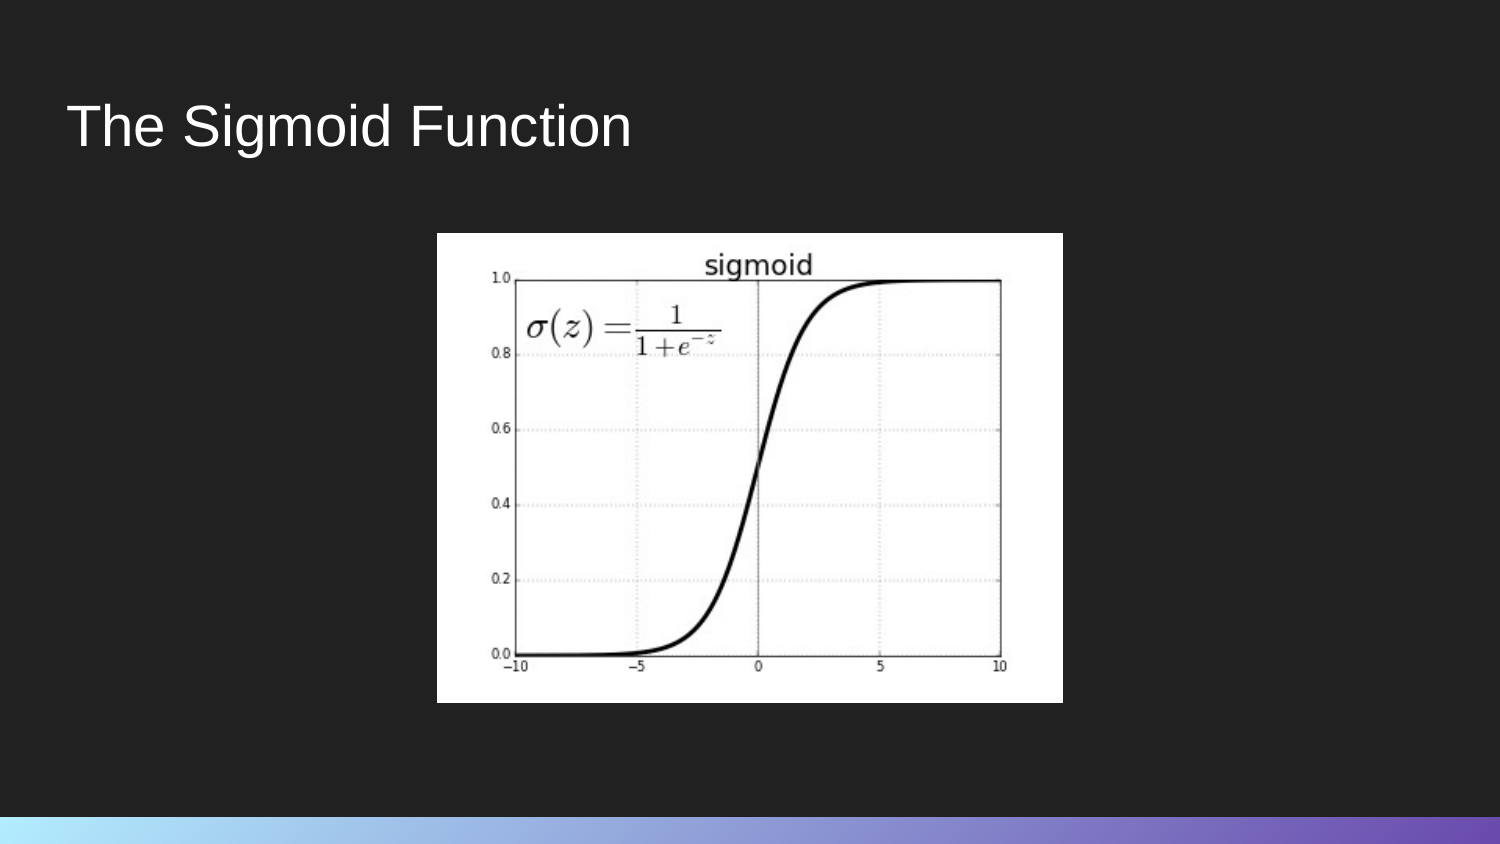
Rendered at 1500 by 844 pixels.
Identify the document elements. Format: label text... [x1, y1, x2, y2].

title The Sigmoid Function [51, 72, 1449, 167]
picture [437, 233, 1063, 703]
